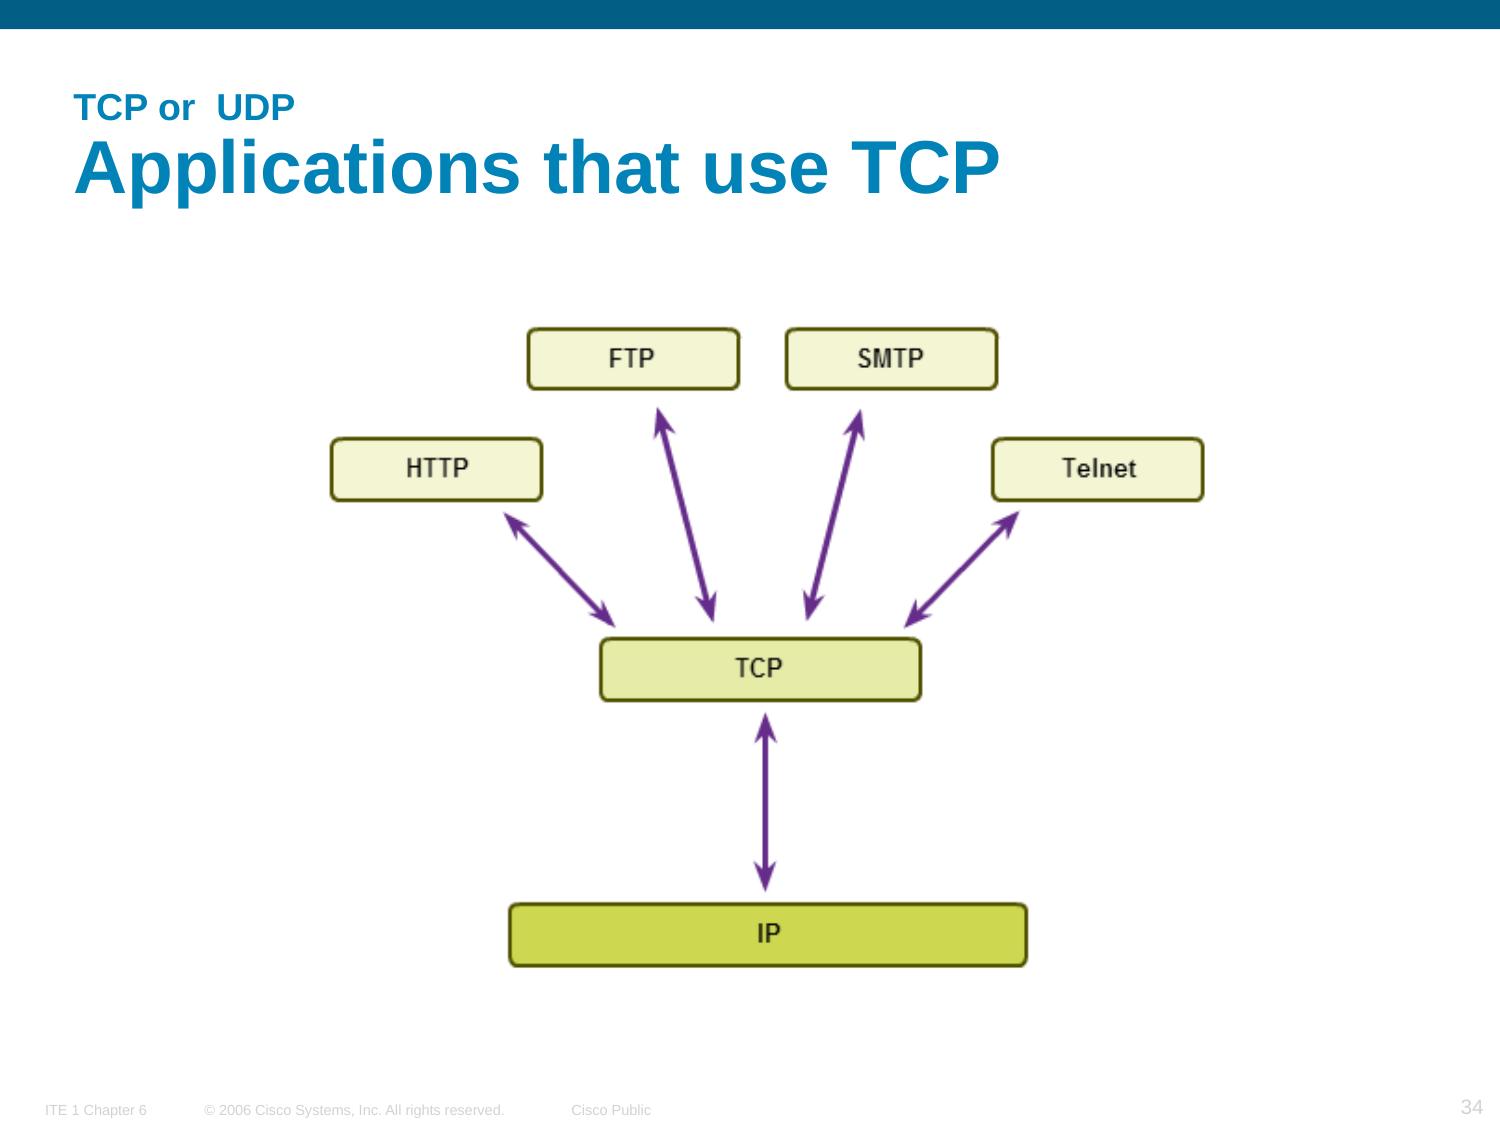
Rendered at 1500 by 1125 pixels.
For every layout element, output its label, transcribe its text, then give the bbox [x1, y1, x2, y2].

picture [314, 249, 1235, 1027]
title TCP or UDP Applications that use TCP [59, 78, 1397, 217]
